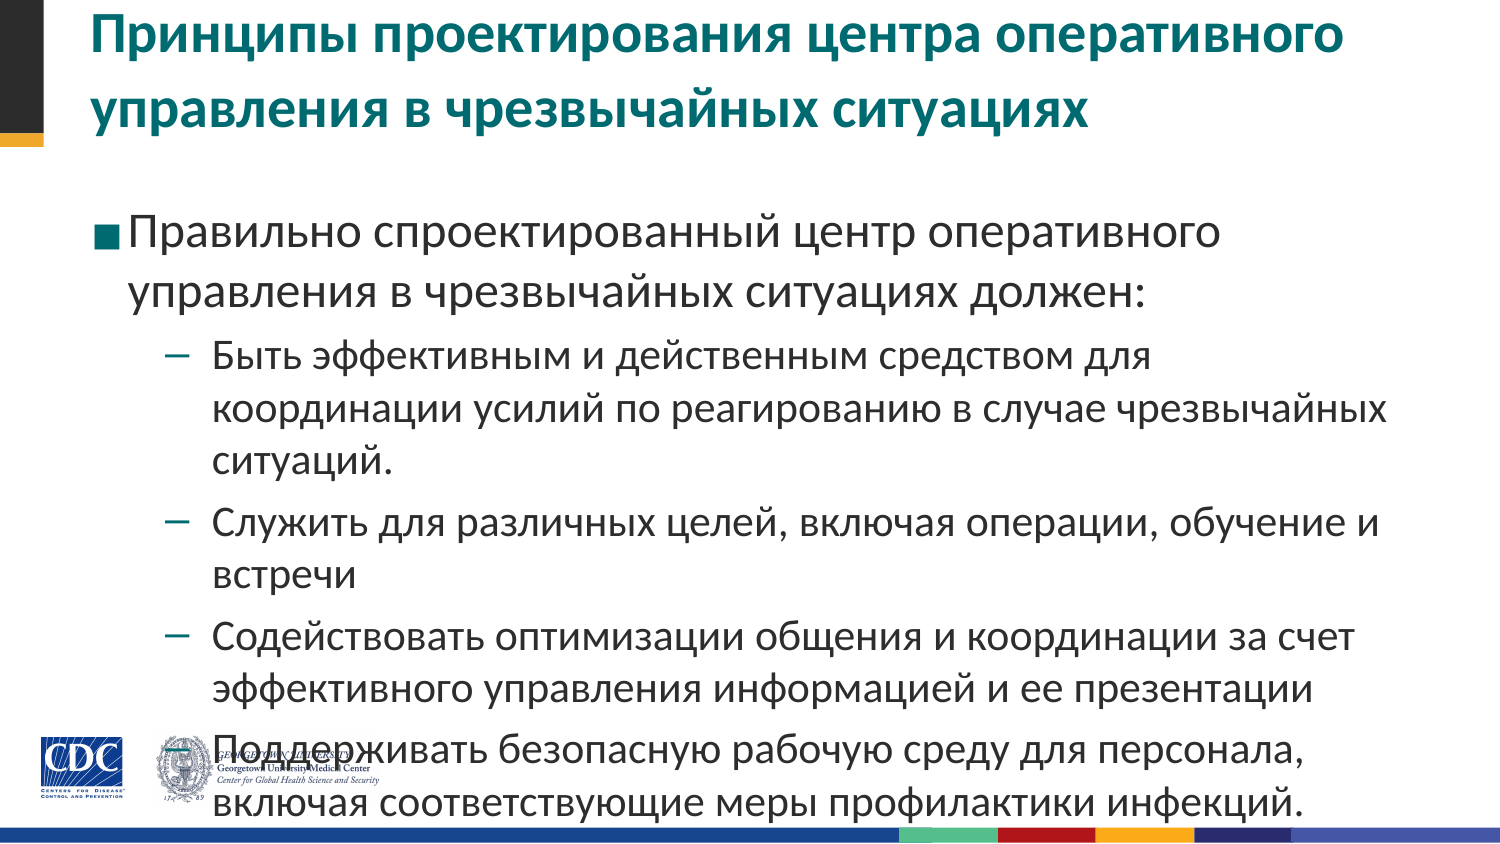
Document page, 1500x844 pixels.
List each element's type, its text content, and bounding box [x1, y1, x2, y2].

picture [150, 739, 381, 808]
picture [41, 737, 125, 798]
title Принципы проектирования центра оперативного управления в чрезвычайных ситуациях [75, 33, 1425, 147]
list Правильно спроектированный центр оперативного управления в чрезвычайных ситуациях должен: Быть эффективным и действенным средством для координации усилий по реагированию в случае чрезвычайных ситуаций. Служить для различных целей, включая операции, обучение и встречи Содействовать оптимизации общения и координации за счет эффективного управления информацией и ее презентации Поддерживать безопасную рабочую среду для персонала, включая соответствующие меры профилактики инфекций. [75, 190, 1414, 739]
